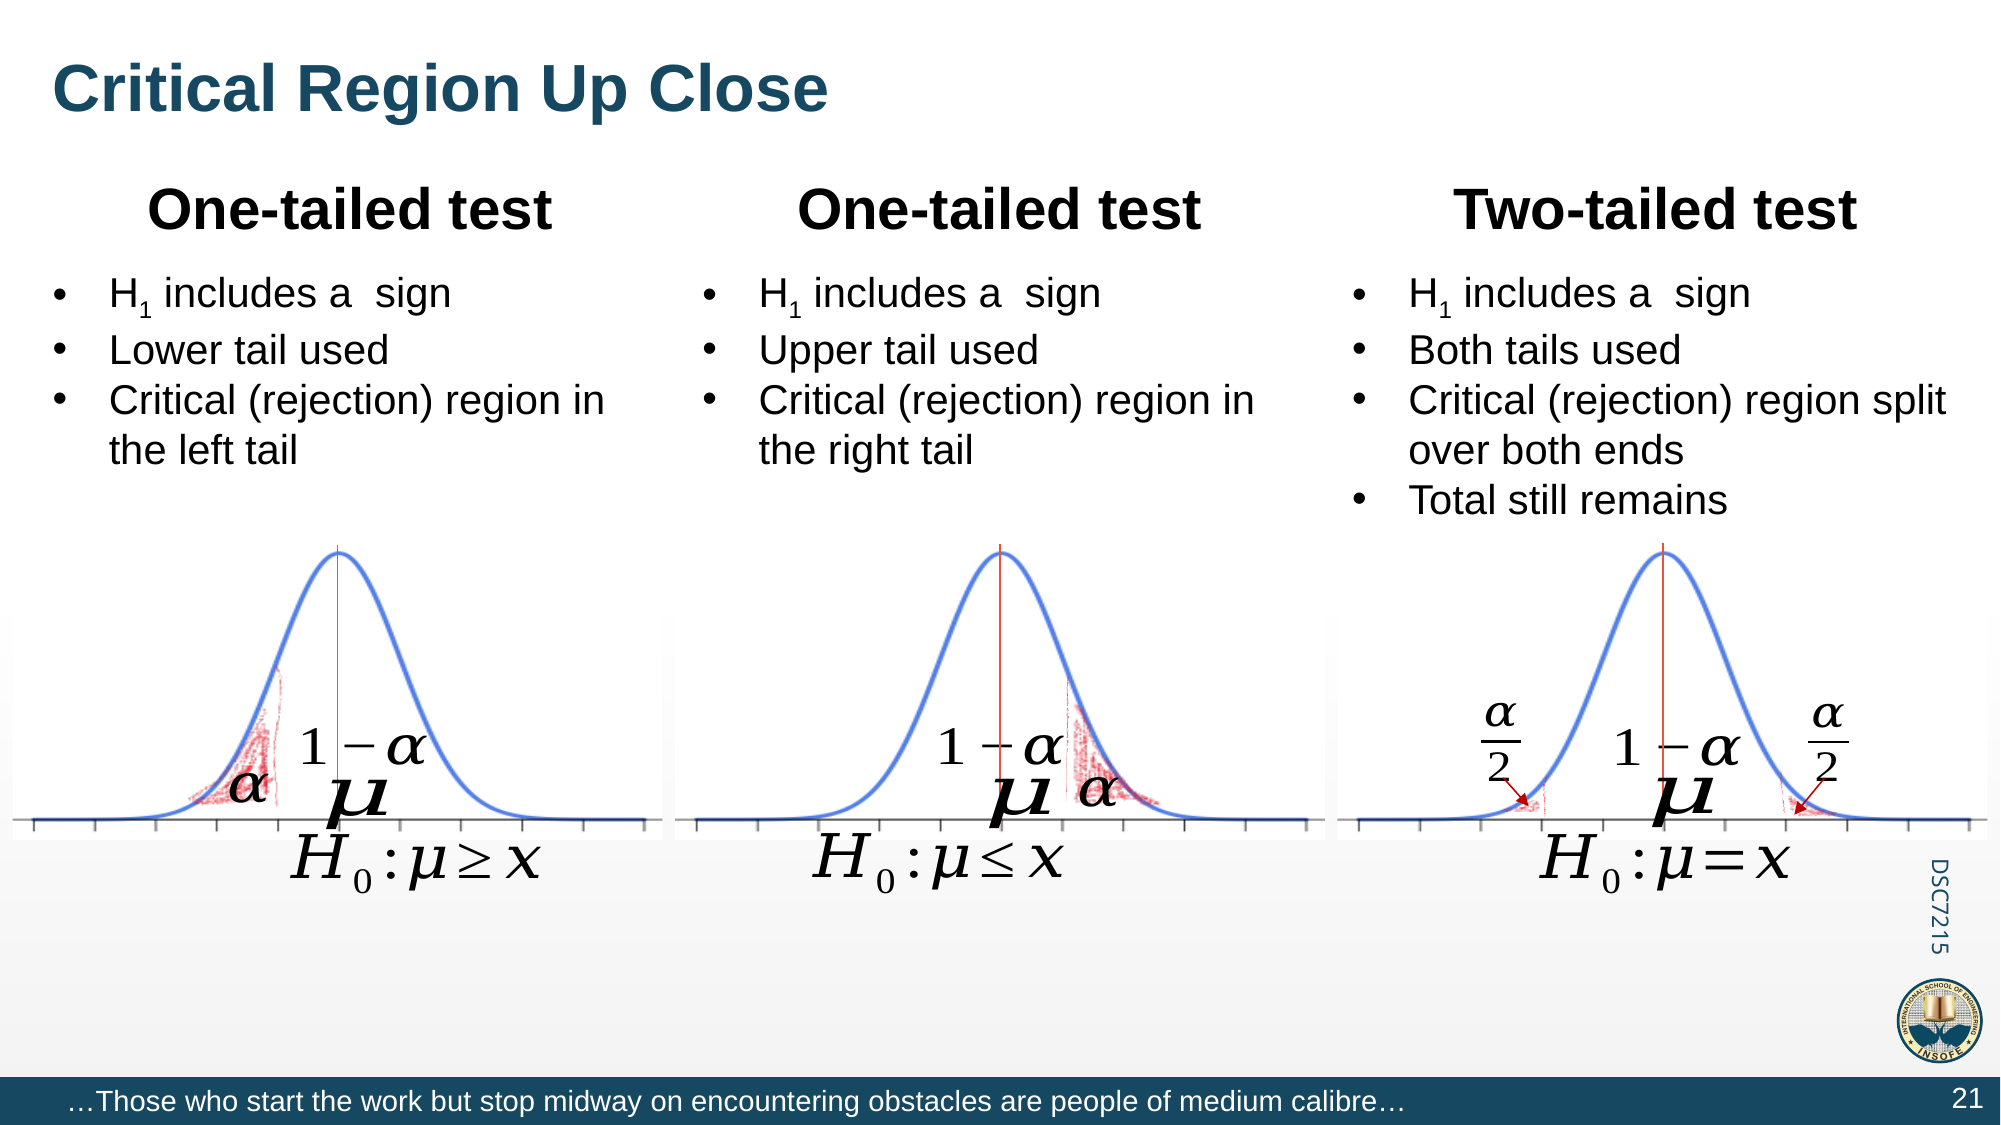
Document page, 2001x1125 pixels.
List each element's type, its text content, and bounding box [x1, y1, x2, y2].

text_box …Those who start the work but stop midway on encountering obstacles are people of medium calibre… [51, 1079, 1939, 1121]
slide_number 21 [1894, 1073, 2000, 1121]
picture [1337, 544, 1988, 845]
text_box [1794, 777, 1825, 815]
picture [674, 544, 1326, 840]
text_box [1503, 777, 1529, 807]
picture [1894, 973, 1988, 1066]
title Critical Region Up Close [37, 29, 1610, 152]
picture [12, 544, 663, 840]
